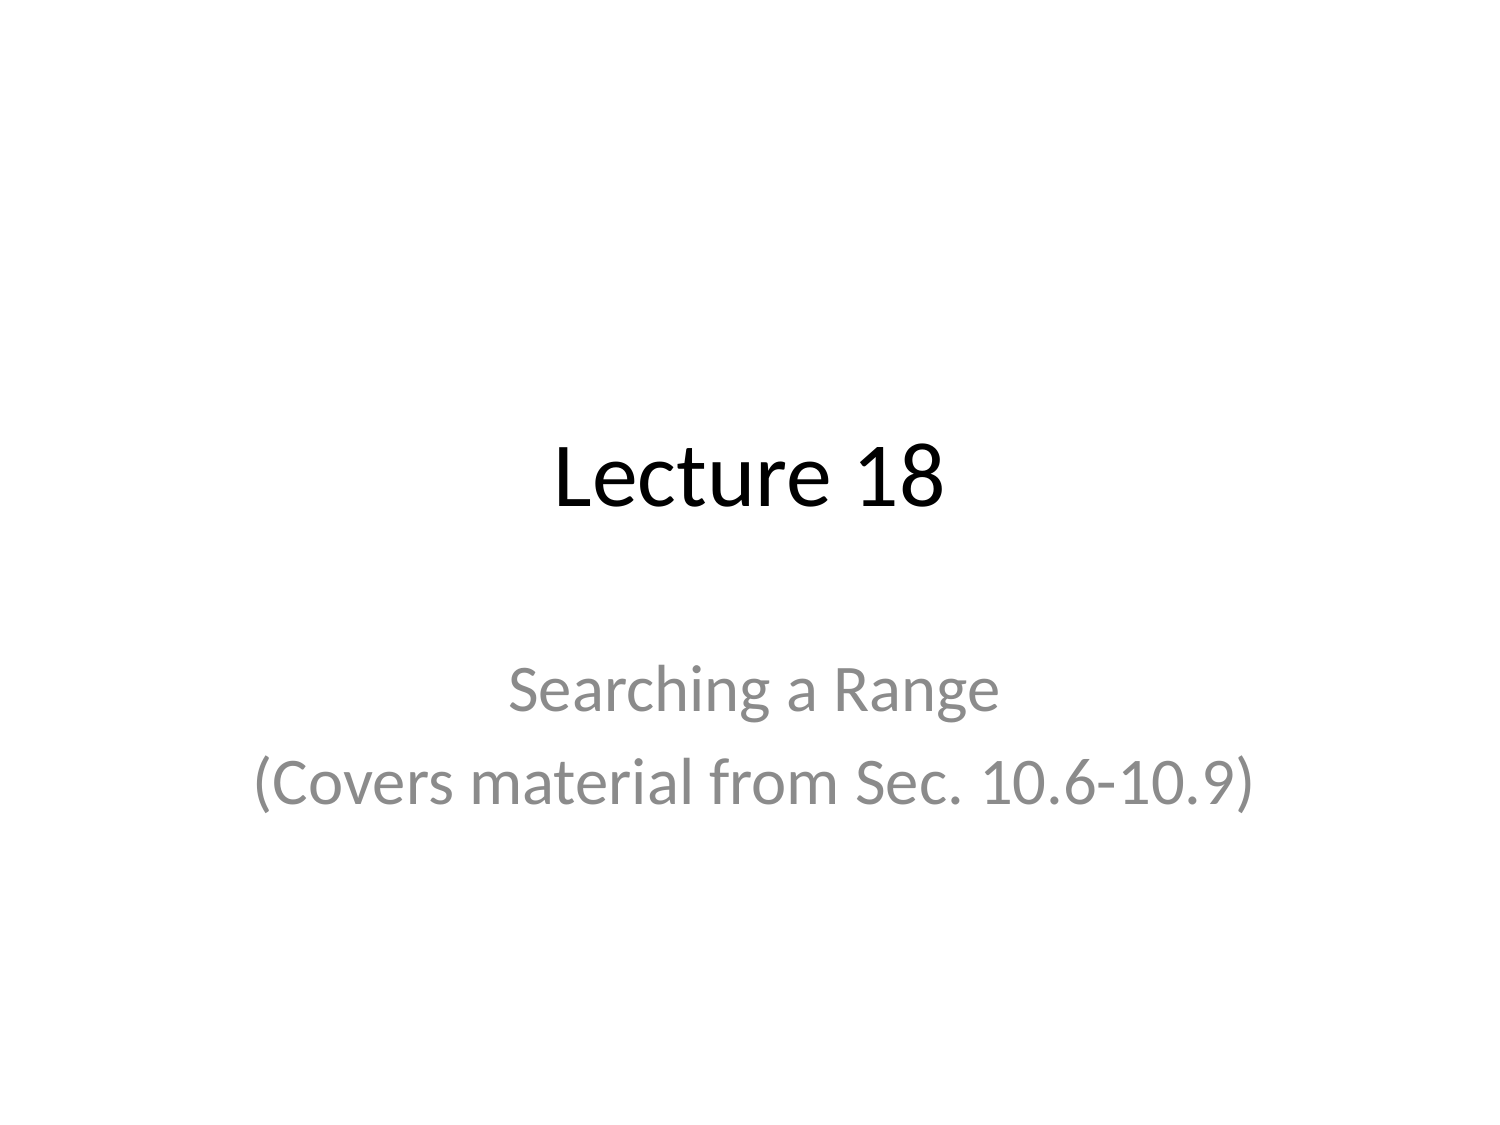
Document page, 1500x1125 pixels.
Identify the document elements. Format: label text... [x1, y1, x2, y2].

subtitle Searching a Range (Covers material from Sec. 10.6-10.9) [94, 637, 1415, 925]
title Lecture 18 [112, 349, 1388, 591]
